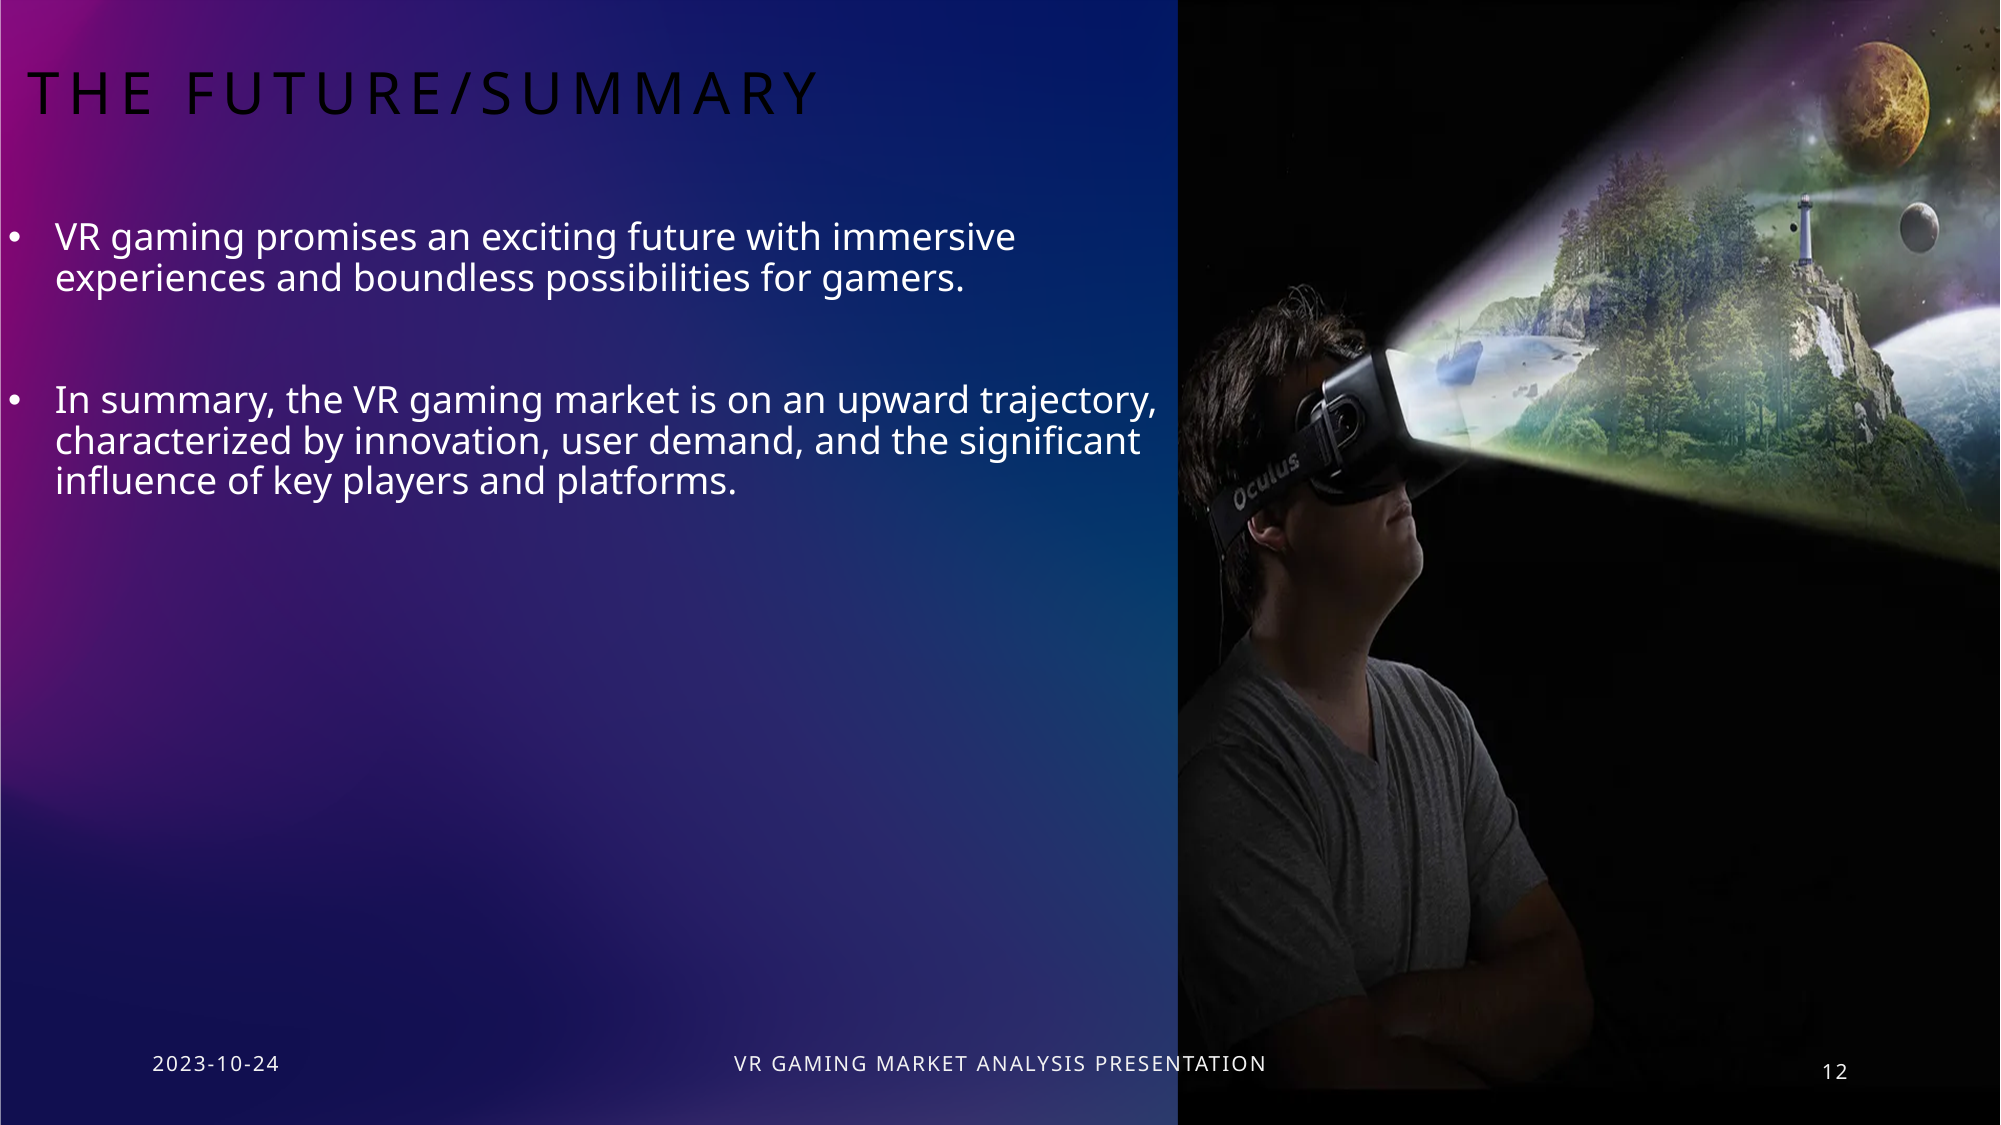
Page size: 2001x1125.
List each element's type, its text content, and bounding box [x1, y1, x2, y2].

picture [0, 0, 2000, 1125]
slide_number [137, 1042, 588, 1103]
list VR gaming promises an exciting future with immersive experiences and boundless possibilities for gamers. In summary, the VR gaming market is on an upward trajectory, characterized by innovation, user demand, and the significant influence of key players and platforms. [0, 144, 1177, 898]
title The Future/Summary [12, 62, 903, 123]
footer VR Gaming Market analysis Presentation [662, 1042, 1177, 1103]
